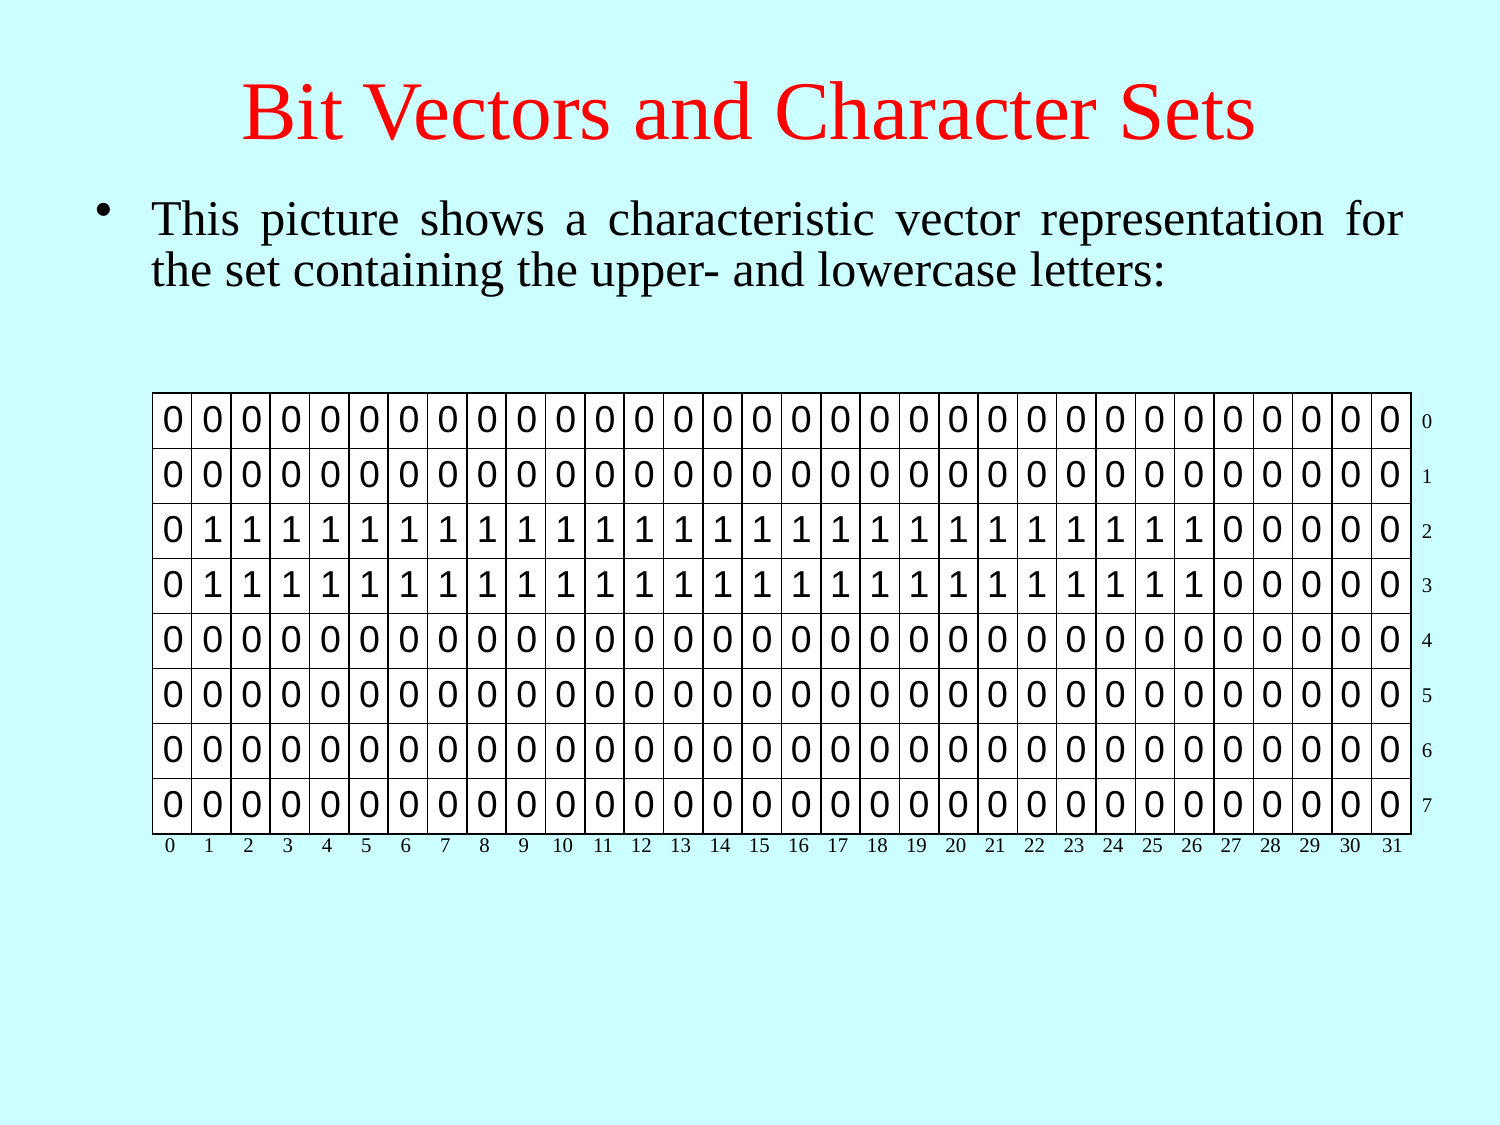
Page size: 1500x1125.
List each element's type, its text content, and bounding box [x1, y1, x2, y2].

text_box 0 [1364, 669, 1412, 723]
text_box 1 [736, 504, 776, 558]
text_box 0 [1011, 669, 1050, 723]
text_box 0 [305, 669, 353, 723]
text_box 0 [824, 387, 854, 448]
text_box 0 [658, 669, 697, 723]
text_box 1 [1090, 559, 1129, 613]
text_box 29 [1284, 834, 1325, 864]
text_box 10 [537, 834, 578, 864]
text_box 1 [501, 559, 549, 613]
text_box 0 [422, 614, 462, 668]
text_box 1 [549, 504, 579, 558]
text_box 1 [697, 559, 736, 613]
text_box 0 [1364, 387, 1412, 448]
text_box 0 [579, 724, 619, 778]
text_box 0 [1129, 449, 1177, 503]
text_box 26 [1166, 834, 1205, 864]
text_box 1 [305, 504, 353, 558]
text_box 1 [189, 834, 228, 864]
text_box 1 [1129, 559, 1177, 613]
text_box 0 [235, 449, 265, 503]
text_box 0 [736, 724, 776, 778]
text_box 15 [734, 834, 773, 864]
text_box 0 [1364, 449, 1412, 503]
text_box 0 [1207, 724, 1247, 778]
text_box 0 [1364, 559, 1412, 613]
text_box 1 [353, 559, 383, 613]
text_box 0 [1325, 614, 1364, 668]
text_box 0 [422, 449, 462, 503]
text_box 31 [1367, 825, 1433, 864]
text_box 0 [972, 449, 1011, 503]
text_box 2 [1407, 509, 1455, 550]
text_box 1 [1050, 504, 1090, 558]
text_box 0 [549, 614, 579, 668]
text_box 0 [658, 387, 697, 448]
text_box 0 [1050, 669, 1090, 723]
text_box 1 [972, 559, 1011, 613]
text_box 9 [503, 834, 537, 864]
text_box 7 [1407, 784, 1455, 825]
text_box 0 [697, 779, 736, 833]
text_box 0 [353, 614, 383, 668]
text_box 0 [1286, 387, 1325, 448]
text_box 1 [824, 559, 854, 613]
text_box 0 [501, 449, 549, 503]
text_box 0 [1177, 669, 1207, 723]
text_box 0 [697, 614, 736, 668]
text_box 0 [579, 387, 619, 448]
text_box 6 [385, 834, 425, 864]
text_box 1 [1011, 559, 1050, 613]
text_box 0 [1090, 387, 1129, 448]
text_box 0 [1177, 779, 1207, 833]
text_box 1 [549, 559, 579, 613]
text_box 0 [933, 614, 972, 668]
text_box 0 [619, 779, 658, 833]
text_box 0 [1129, 387, 1177, 448]
text_box 1 [579, 559, 619, 613]
text_box 0 [353, 387, 383, 448]
text_box 20 [930, 834, 970, 864]
text_box 0 [148, 668, 187, 723]
text_box 0 [501, 387, 549, 448]
text_box 0 [1364, 504, 1412, 558]
text_box 0 [462, 779, 501, 833]
text_box 0 [658, 614, 697, 668]
text_box 5 [1407, 674, 1455, 715]
text_box 0 [383, 449, 422, 503]
text_box 0 [383, 387, 422, 448]
text_box 0 [1247, 504, 1286, 558]
text_box 0 [265, 669, 305, 723]
text_box 0 [824, 449, 854, 503]
text_box 0 [1286, 559, 1325, 613]
text_box 0 [736, 779, 776, 833]
text_box 0 [422, 387, 462, 448]
text_box 0 [305, 724, 353, 778]
text_box 0 [501, 669, 549, 723]
text_box 30 [1325, 834, 1367, 864]
text_box 0 [1090, 614, 1129, 668]
text_box 0 [187, 387, 235, 448]
text_box 0 [549, 449, 579, 503]
text_box 0 [697, 387, 736, 448]
text_box 0 [1247, 779, 1286, 833]
text_box 0 [1050, 449, 1090, 503]
text_box 0 [736, 449, 776, 503]
text_box 0 [579, 614, 619, 668]
text_box 0 [305, 387, 353, 448]
text_box 0 [972, 779, 1011, 833]
text_box 0 [148, 613, 187, 668]
text_box 0 [972, 724, 1011, 778]
text_box 27 [1205, 834, 1245, 864]
text_box 0 [462, 724, 501, 778]
text_box 1 [619, 504, 658, 558]
text_box 0 [148, 448, 187, 503]
text_box 0 [1286, 449, 1325, 503]
text_box 0 [501, 779, 549, 833]
text_box 0 [1325, 724, 1364, 778]
text_box 0 [1050, 724, 1090, 778]
text_box 0 [462, 387, 501, 448]
text_box 0 [893, 669, 933, 723]
text_box 3 [1407, 564, 1455, 605]
text_box 0 [1325, 387, 1364, 448]
text_box 0 [353, 449, 383, 503]
text_box 0 [187, 449, 235, 503]
text_box 0 [1247, 559, 1286, 613]
text_box 1 [265, 559, 305, 613]
text_box 1 [462, 504, 501, 558]
text_box 1 [1129, 504, 1177, 558]
text_box 0 [383, 724, 422, 778]
text_box 0 [501, 724, 549, 778]
text_box 13 [655, 834, 694, 864]
text_box 0 [265, 387, 305, 448]
text_box 19 [891, 834, 930, 864]
text_box 0 [776, 724, 824, 778]
text_box 0 [824, 669, 854, 723]
text_box 1 [619, 559, 658, 613]
text_box 1 [265, 504, 305, 558]
text_box 0 [1286, 614, 1325, 668]
text_box 0 [854, 614, 893, 668]
text_box 0 [776, 387, 824, 448]
text_box This picture shows a characteristic vector representation for the set containing the upper- and lowercase letters: [80, 187, 1420, 1050]
text_box 0 [1177, 387, 1207, 448]
text_box 0 [1090, 669, 1129, 723]
text_box 12 [616, 834, 655, 864]
text_box 1 [933, 559, 972, 613]
text_box 0 [235, 614, 265, 668]
text_box 1 [658, 559, 697, 613]
text_box 1 [501, 504, 549, 558]
text_box 0 [422, 669, 462, 723]
text_box 8 [464, 834, 503, 864]
text_box 0 [658, 779, 697, 833]
text_box 0 [776, 449, 824, 503]
text_box 1 [697, 504, 736, 558]
text_box 0 [1407, 399, 1455, 440]
text_box 1 [383, 504, 422, 558]
text_box 0 [1090, 449, 1129, 503]
text_box 1 [658, 504, 697, 558]
text_box 0 [619, 724, 658, 778]
text_box 4 [307, 834, 346, 864]
text_box 0 [1129, 614, 1177, 668]
text_box 0 [579, 449, 619, 503]
text_box 1 [736, 559, 776, 613]
text_box 0 [1207, 387, 1247, 448]
text_box 0 [933, 779, 972, 833]
title Bit Vectors and Character Sets [0, 12, 1500, 201]
text_box 1 [353, 504, 383, 558]
text_box 0 [1129, 669, 1177, 723]
text_box 0 [235, 387, 265, 448]
text_box 1 [579, 504, 619, 558]
text_box 0 [933, 387, 972, 448]
text_box 0 [187, 614, 235, 668]
text_box 1 [1177, 559, 1207, 613]
text_box 0 [1247, 724, 1286, 778]
text_box 0 [1011, 724, 1050, 778]
text_box 0 [149, 833, 189, 864]
text_box 0 [1090, 724, 1129, 778]
text_box 0 [1364, 614, 1412, 668]
text_box 2 [228, 834, 267, 864]
text_box 0 [1247, 669, 1286, 723]
text_box 1 [1090, 504, 1129, 558]
text_box 0 [383, 669, 422, 723]
text_box 0 [422, 779, 462, 833]
text_box 0 [1011, 387, 1050, 448]
text_box 4 [1407, 619, 1455, 660]
text_box 0 [824, 724, 854, 778]
text_box 1 [776, 559, 824, 613]
text_box 0 [893, 387, 933, 448]
text_box 0 [619, 387, 658, 448]
text_box 0 [1325, 504, 1364, 558]
text_box 0 [933, 724, 972, 778]
text_box 0 [854, 449, 893, 503]
text_box 1 [187, 559, 235, 613]
text_box 0 [933, 669, 972, 723]
text_box 18 [852, 834, 891, 864]
text_box 0 [1286, 724, 1325, 778]
text_box 0 [1247, 449, 1286, 503]
text_box 0 [1050, 387, 1090, 448]
text_box 0 [1286, 504, 1325, 558]
text_box 0 [736, 387, 776, 448]
text_box 0 [383, 779, 422, 833]
text_box 0 [1207, 779, 1247, 833]
text_box 16 [773, 834, 812, 864]
text_box 0 [462, 669, 501, 723]
text_box 0 [1325, 559, 1364, 613]
text_box 0 [579, 779, 619, 833]
text_box 0 [1177, 449, 1207, 503]
text_box 0 [265, 449, 305, 503]
text_box 0 [1325, 669, 1364, 723]
text_box 0 [353, 779, 383, 833]
text_box 0 [549, 779, 579, 833]
text_box 1 [776, 504, 824, 558]
text_box 0 [736, 669, 776, 723]
text_box 0 [1286, 779, 1325, 833]
text_box 0 [549, 724, 579, 778]
text_box 0 [422, 724, 462, 778]
text_box 17 [812, 834, 852, 864]
text_box 0 [776, 669, 824, 723]
text_box 1 [854, 504, 893, 558]
text_box 0 [736, 614, 776, 668]
text_box 0 [1325, 449, 1364, 503]
text_box 0 [854, 387, 893, 448]
text_box 0 [579, 669, 619, 723]
text_box 1 [187, 504, 235, 558]
text_box 0 [658, 724, 697, 778]
text_box 0 [1364, 724, 1412, 778]
text_box 1 [235, 559, 265, 613]
text_box 0 [265, 614, 305, 668]
text_box 0 [235, 779, 265, 833]
text_box 0 [824, 779, 854, 833]
text_box 0 [148, 387, 187, 448]
text_box 0 [265, 724, 305, 778]
text_box 0 [353, 724, 383, 778]
text_box 0 [148, 558, 187, 613]
text_box 1 [235, 504, 265, 558]
text_box 22 [1009, 834, 1048, 864]
text_box 0 [776, 779, 824, 833]
text_box 1 [1050, 559, 1090, 613]
text_box 0 [265, 779, 305, 833]
text_box 0 [235, 724, 265, 778]
text_box 0 [824, 614, 854, 668]
text_box 28 [1245, 834, 1284, 864]
text_box 21 [970, 834, 1009, 864]
text_box 0 [1286, 669, 1325, 723]
text_box 0 [893, 779, 933, 833]
text_box 0 [1207, 559, 1247, 613]
text_box 0 [501, 614, 549, 668]
text_box 0 [305, 779, 353, 833]
text_box 0 [187, 724, 235, 778]
text_box 0 [235, 669, 265, 723]
text_box 7 [425, 834, 464, 864]
text_box 1 [305, 559, 353, 613]
text_box 0 [972, 669, 1011, 723]
text_box 1 [1407, 454, 1455, 495]
text_box 0 [893, 614, 933, 668]
text_box 1 [893, 504, 933, 558]
text_box 0 [972, 387, 1011, 448]
text_box 25 [1127, 834, 1166, 864]
text_box 1 [383, 559, 422, 613]
text_box 0 [619, 669, 658, 723]
text_box 0 [697, 449, 736, 503]
text_box 0 [619, 449, 658, 503]
text_box 23 [1048, 834, 1088, 864]
text_box 1 [422, 504, 462, 558]
text_box 0 [549, 669, 579, 723]
text_box 1 [854, 559, 893, 613]
text_box 0 [1011, 779, 1050, 833]
text_box 0 [305, 449, 353, 503]
text_box 0 [933, 449, 972, 503]
text_box 0 [1247, 387, 1286, 448]
text_box 0 [462, 614, 501, 668]
text_box 0 [1207, 449, 1247, 503]
text_box 1 [422, 559, 462, 613]
text_box 0 [854, 779, 893, 833]
text_box 0 [854, 724, 893, 778]
text_box 0 [776, 614, 824, 668]
text_box 0 [1177, 724, 1207, 778]
text_box 0 [1247, 614, 1286, 668]
text_box 1 [972, 504, 1011, 558]
text_box 1 [893, 559, 933, 613]
text_box 0 [619, 614, 658, 668]
text_box 0 [697, 669, 736, 723]
text_box 0 [658, 449, 697, 503]
text_box 0 [1050, 614, 1090, 668]
text_box 0 [1011, 614, 1050, 668]
text_box 5 [346, 834, 385, 864]
text_box 0 [1207, 504, 1247, 558]
text_box 14 [694, 834, 734, 864]
text_box 0 [972, 614, 1011, 668]
text_box 0 [893, 449, 933, 503]
text_box 0 [1207, 669, 1247, 723]
text_box 0 [148, 778, 187, 833]
text_box 0 [697, 724, 736, 778]
text_box 0 [549, 387, 579, 448]
text_box 0 [148, 723, 187, 778]
text_box 0 [383, 614, 422, 668]
text_box 0 [854, 669, 893, 723]
text_box 1 [933, 504, 972, 558]
text_box 0 [893, 724, 933, 778]
text_box 0 [462, 449, 501, 503]
text_box 0 [1207, 614, 1247, 668]
text_box 0 [1177, 614, 1207, 668]
text_box 0 [1364, 779, 1412, 833]
text_box 1 [1011, 504, 1050, 558]
text_box 0 [353, 669, 383, 723]
text_box 0 [1011, 449, 1050, 503]
text_box 0 [1090, 779, 1129, 833]
text_box 0 [187, 669, 235, 723]
text_box 1 [824, 504, 854, 558]
text_box 24 [1088, 834, 1127, 864]
text_box 6 [1407, 729, 1455, 770]
text_box 0 [1129, 724, 1177, 778]
text_box 3 [267, 834, 307, 864]
text_box 0 [1129, 779, 1177, 833]
text_box 0 [187, 779, 235, 833]
text_box 0 [148, 503, 187, 558]
text_box 0 [1325, 779, 1364, 833]
text_box 0 [305, 614, 353, 668]
text_box 11 [578, 834, 616, 864]
text_box 1 [1177, 504, 1207, 558]
text_box 0 [1050, 779, 1090, 833]
text_box 1 [462, 559, 501, 613]
